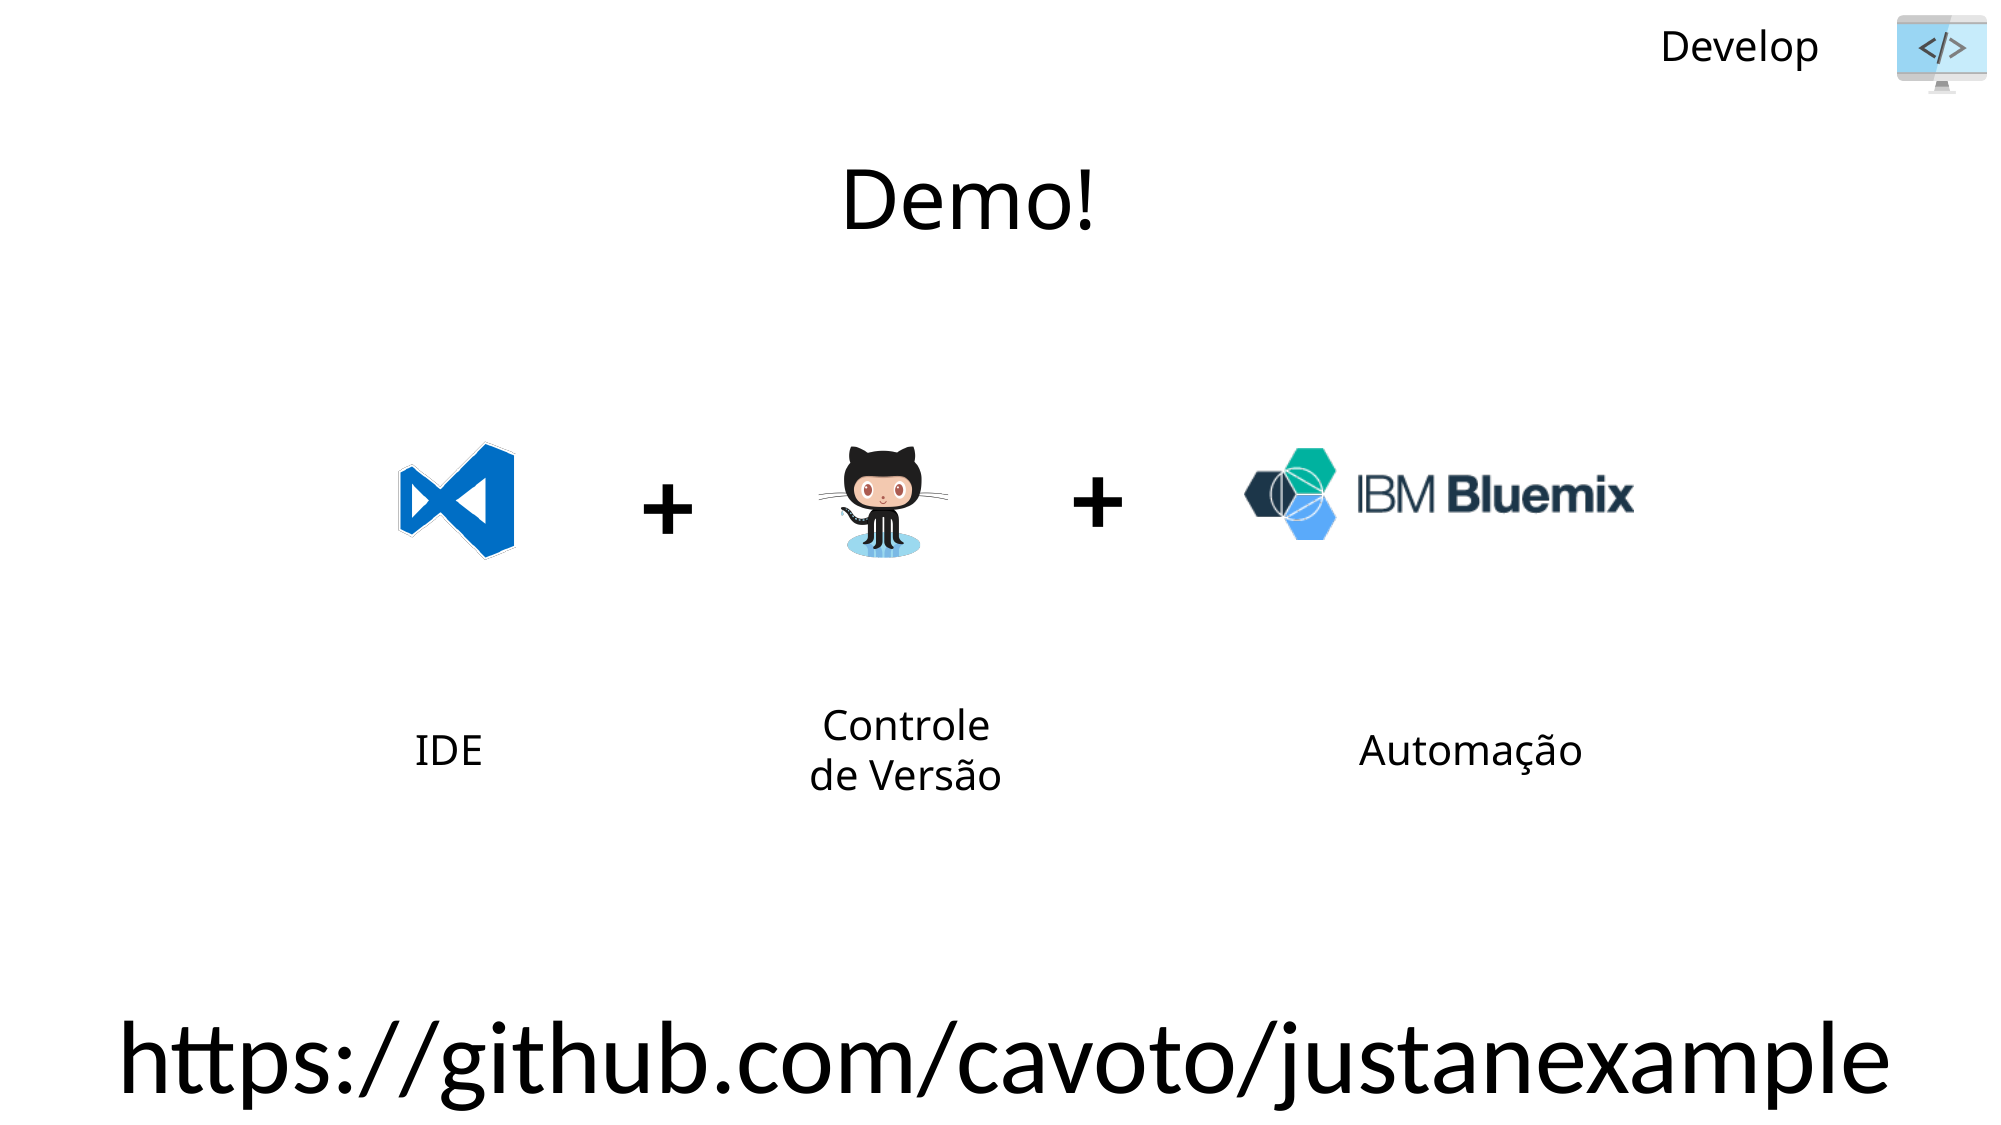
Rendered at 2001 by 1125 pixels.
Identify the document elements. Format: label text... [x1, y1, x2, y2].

picture [1897, 10, 1987, 99]
text_box Controle de Versão [780, 691, 1033, 807]
picture [391, 436, 523, 568]
text_box IDE [391, 716, 508, 782]
text_box Demo! [824, 138, 1121, 254]
text_box Develop [1645, 12, 1897, 78]
picture [1244, 448, 1634, 540]
picture [814, 444, 953, 560]
text_box + [1057, 423, 1140, 564]
text_box Automação [1327, 716, 1617, 782]
text_box https://github.com/cavoto/justanexample [102, 981, 1968, 1122]
text_box + [627, 431, 710, 572]
